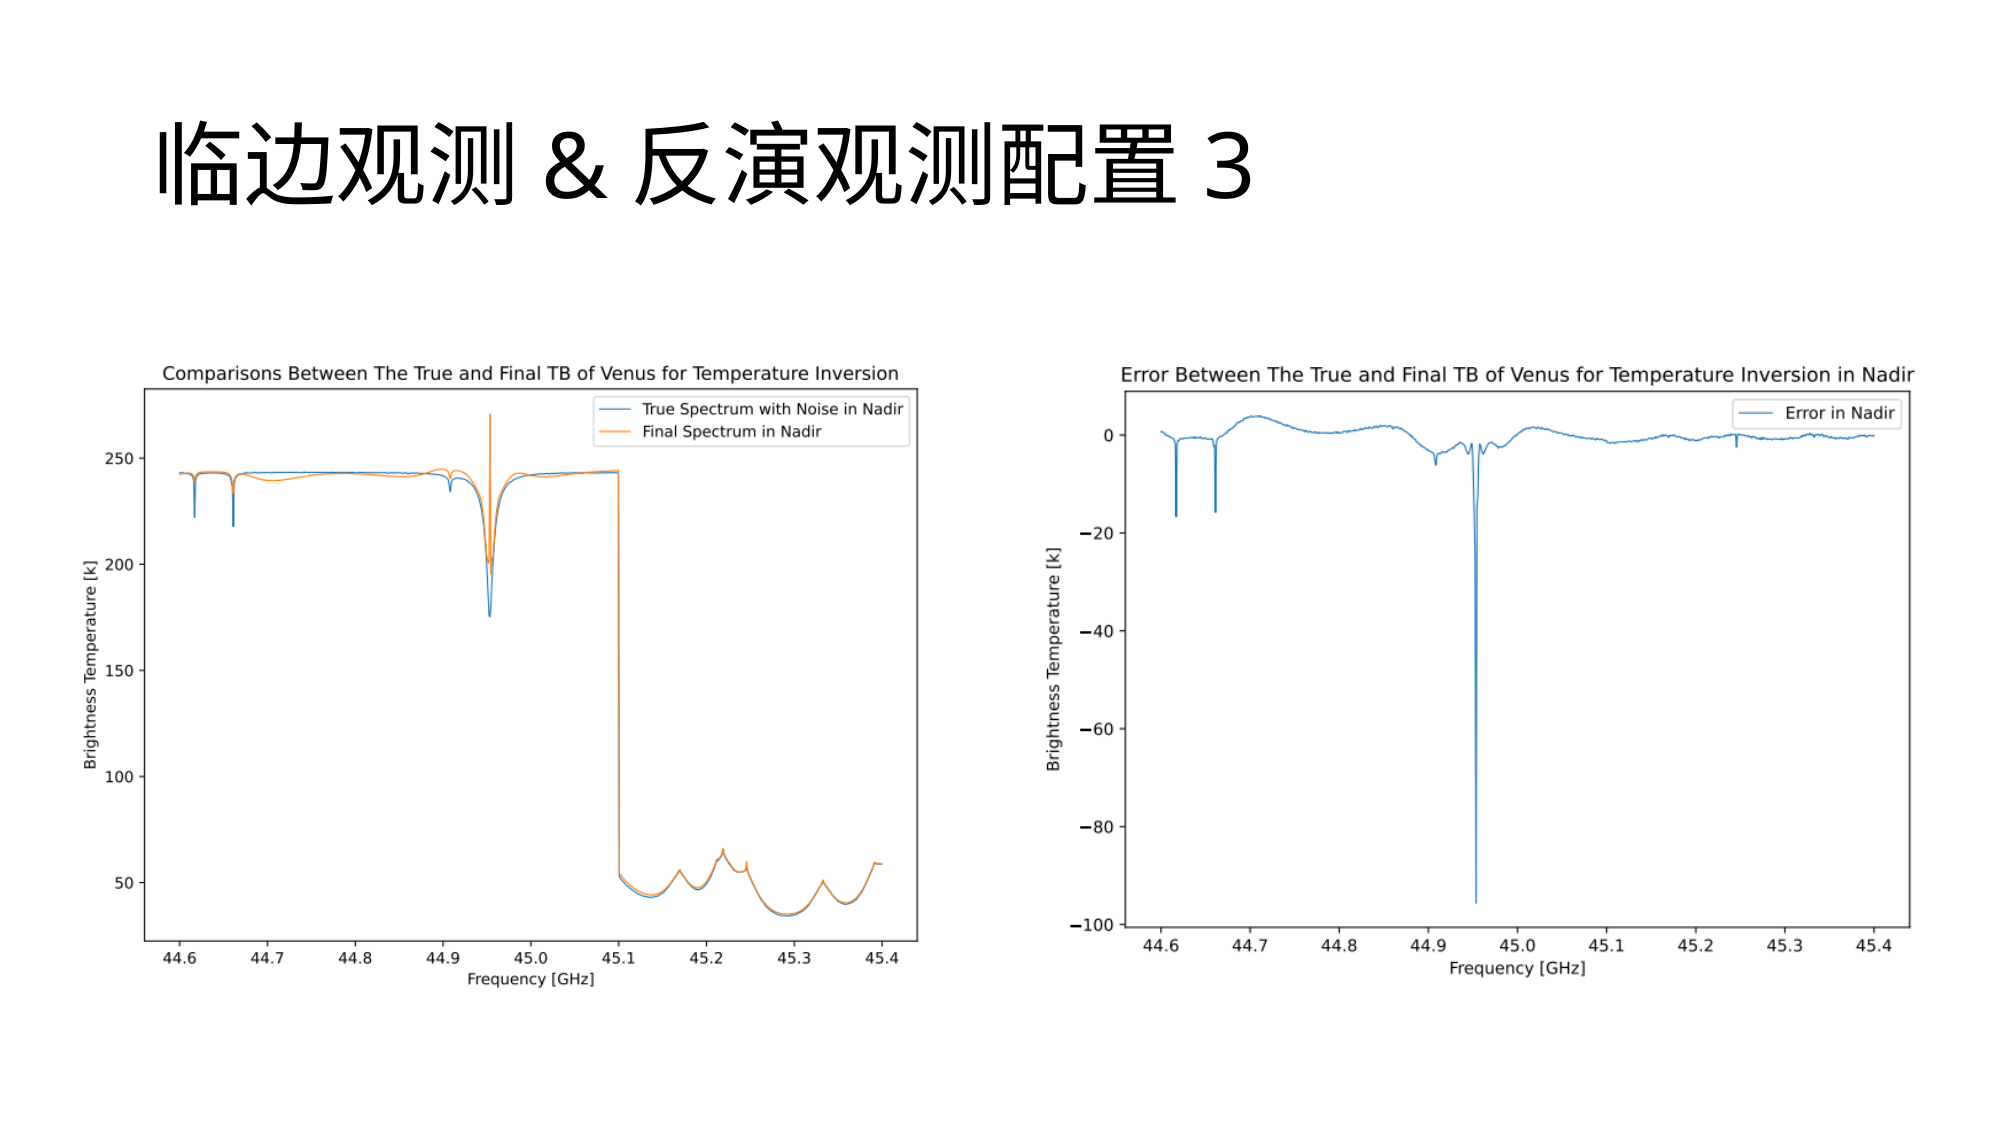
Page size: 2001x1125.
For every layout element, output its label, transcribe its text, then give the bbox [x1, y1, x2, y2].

picture [999, 309, 2000, 1002]
title 临边观测&反演观测配置3 [137, 59, 1863, 278]
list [20, 303, 1015, 1018]
